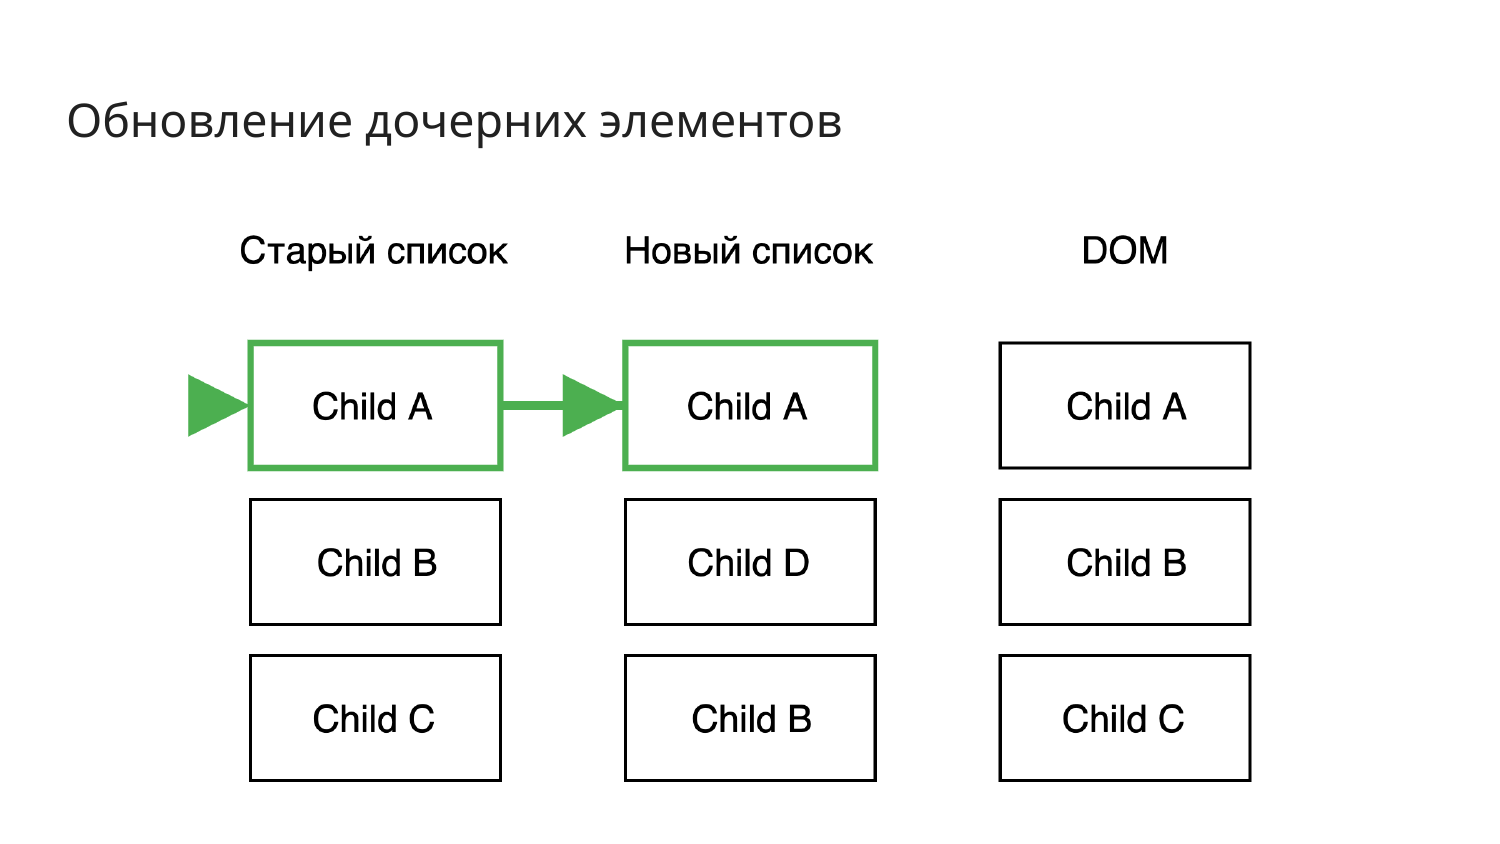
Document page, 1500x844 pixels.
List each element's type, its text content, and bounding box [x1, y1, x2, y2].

title Обновление дочерних элементов [51, 72, 1449, 167]
picture [155, 185, 1345, 813]
